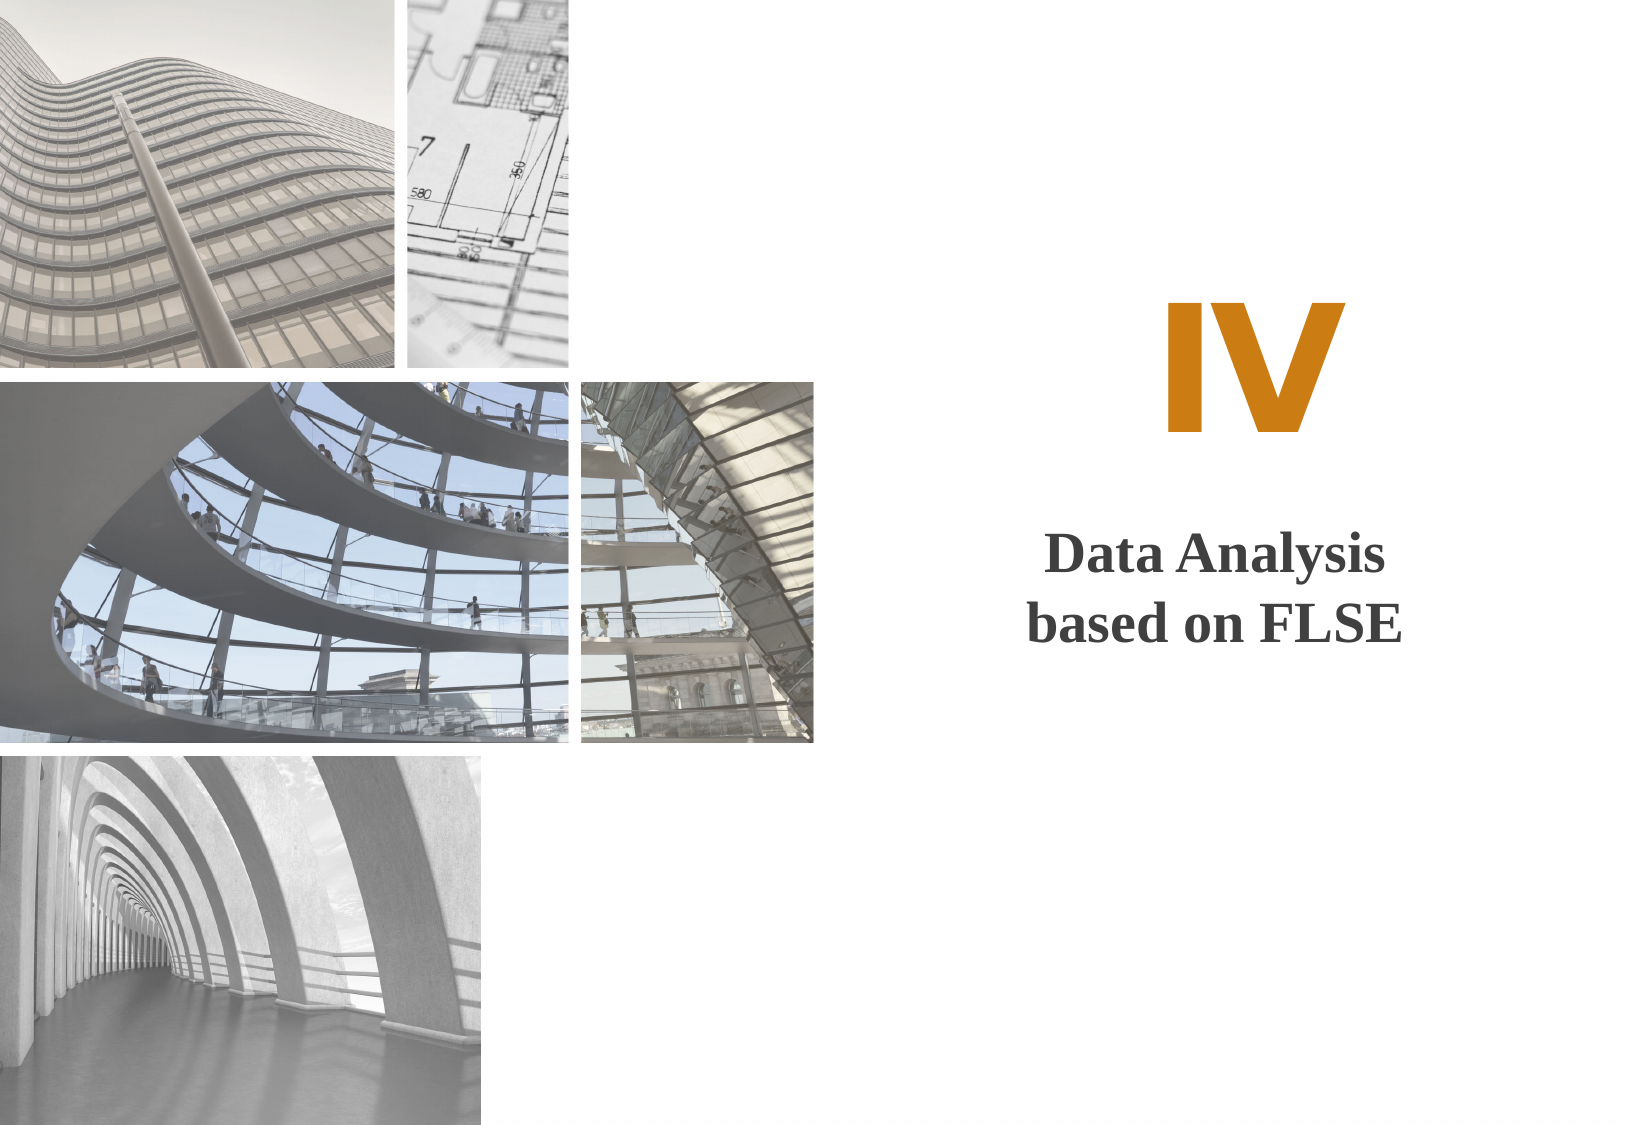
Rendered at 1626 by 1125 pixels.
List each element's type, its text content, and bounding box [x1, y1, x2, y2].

text_box Ⅳ [1137, 248, 1294, 476]
text_box Data Analysis based on FLSE [854, 506, 1577, 662]
picture [0, 0, 1626, 1125]
